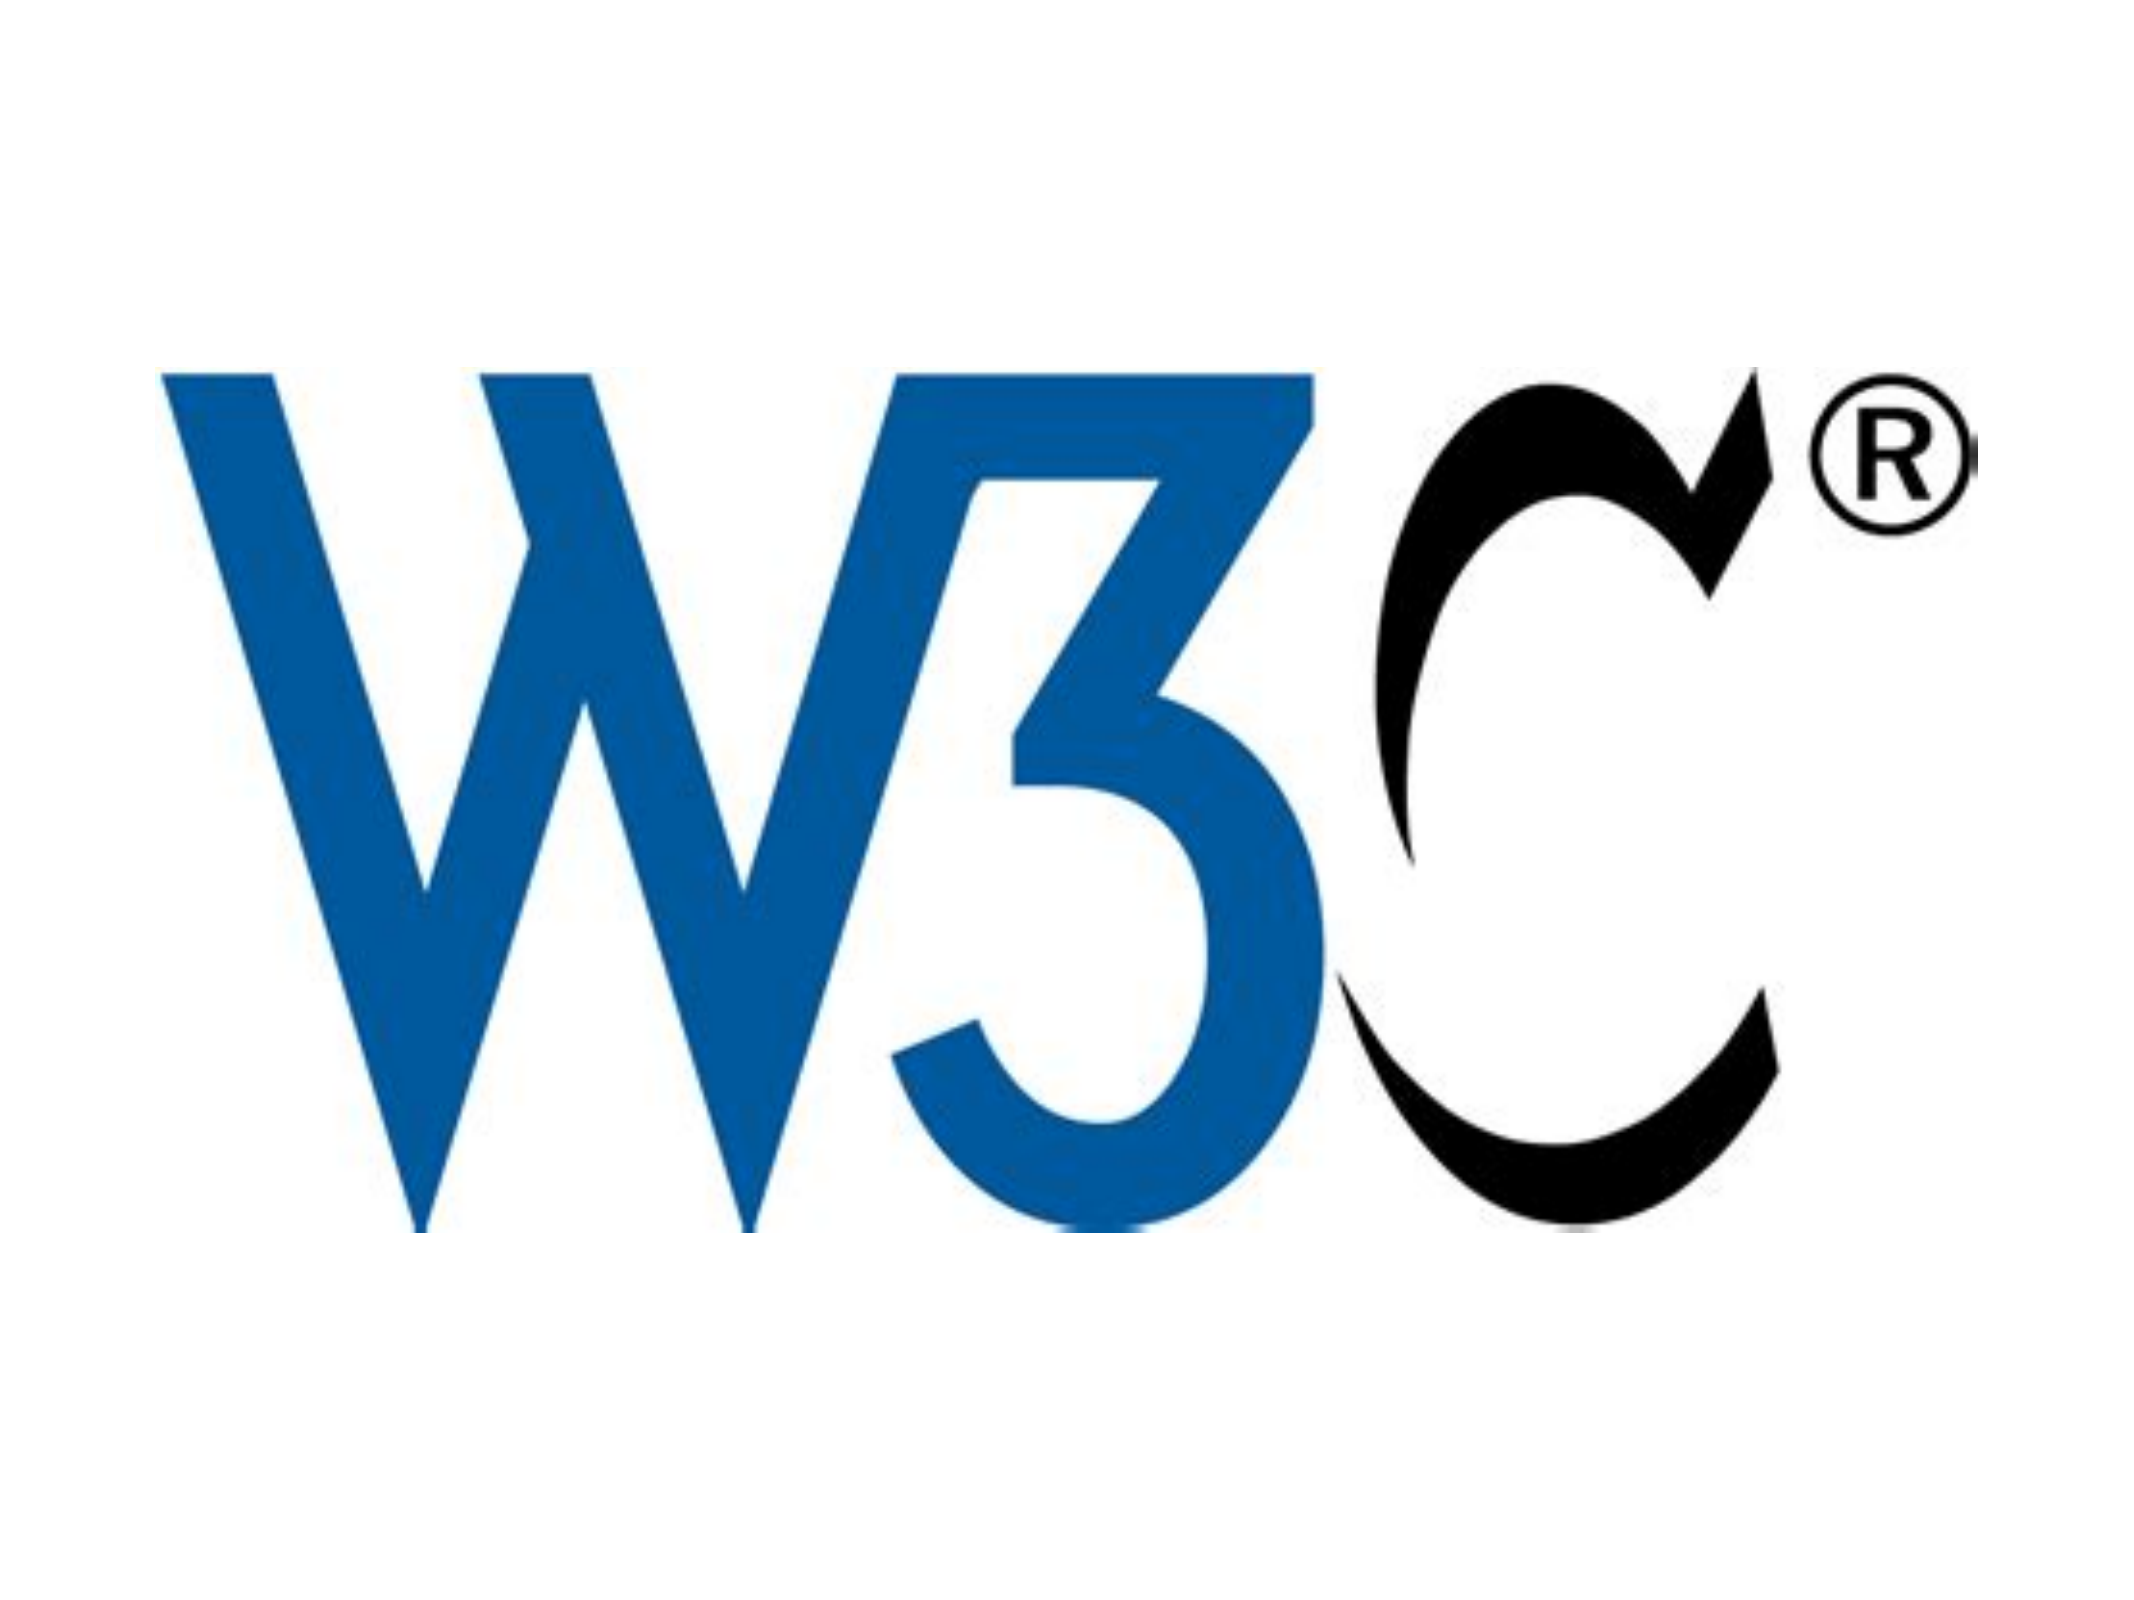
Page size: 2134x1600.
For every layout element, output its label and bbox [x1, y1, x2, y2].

picture [155, 367, 1979, 1233]
